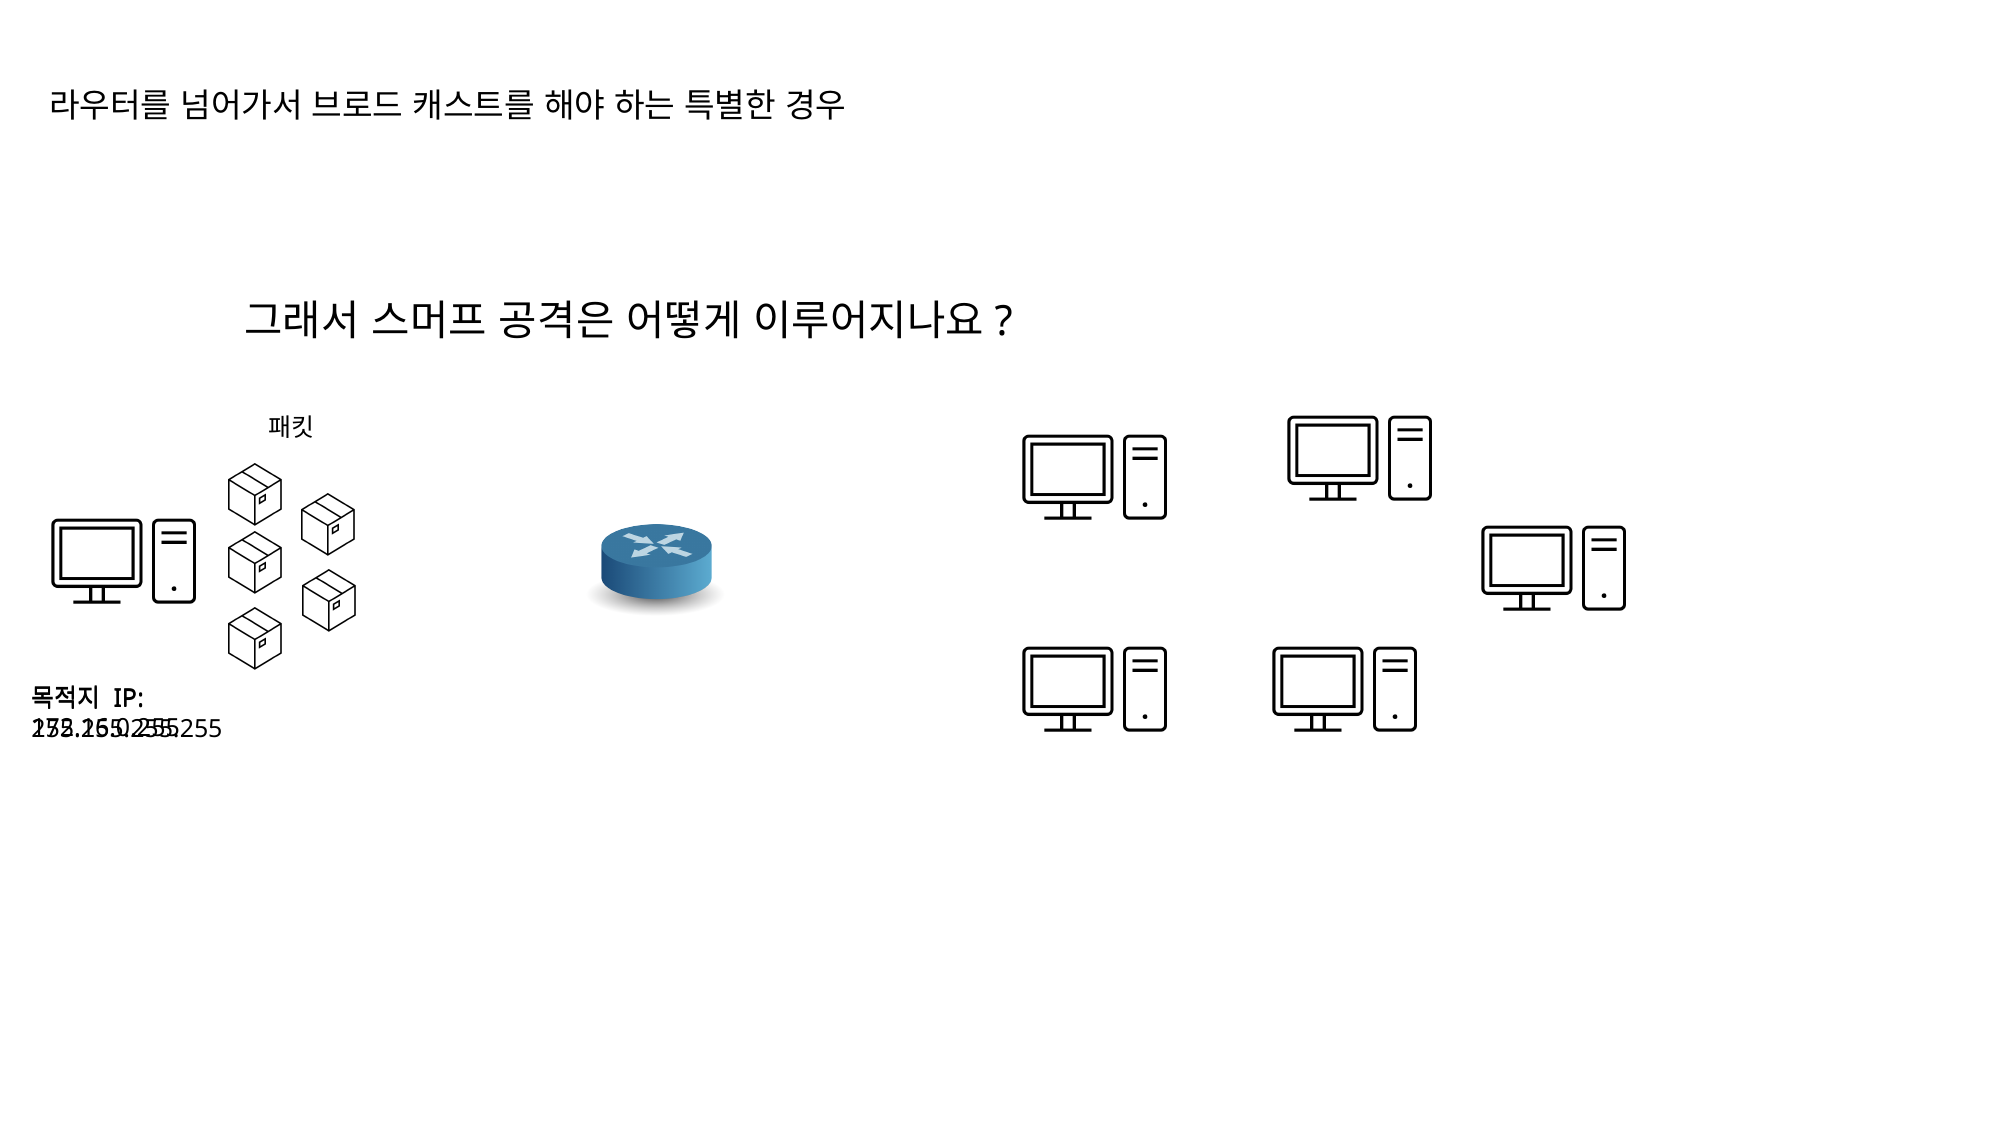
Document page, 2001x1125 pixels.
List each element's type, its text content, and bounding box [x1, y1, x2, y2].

text_box 그래서 스머프 공격은 어떻게 이루어지나요? [229, 286, 1082, 352]
text_box 라우터를 넘어가서 브로드 캐스트를 해야 하는 특별한 경우 [34, 77, 937, 132]
picture [586, 524, 725, 616]
picture [1019, 615, 1170, 766]
text_box 목적지 IP: 172.16.0.255 [16, 674, 274, 750]
picture [48, 487, 199, 638]
picture [1269, 615, 1420, 766]
picture [1284, 384, 1435, 535]
picture [216, 456, 366, 676]
picture [1478, 494, 1629, 645]
picture [1019, 403, 1170, 554]
text_box 패킷 [163, 403, 421, 449]
